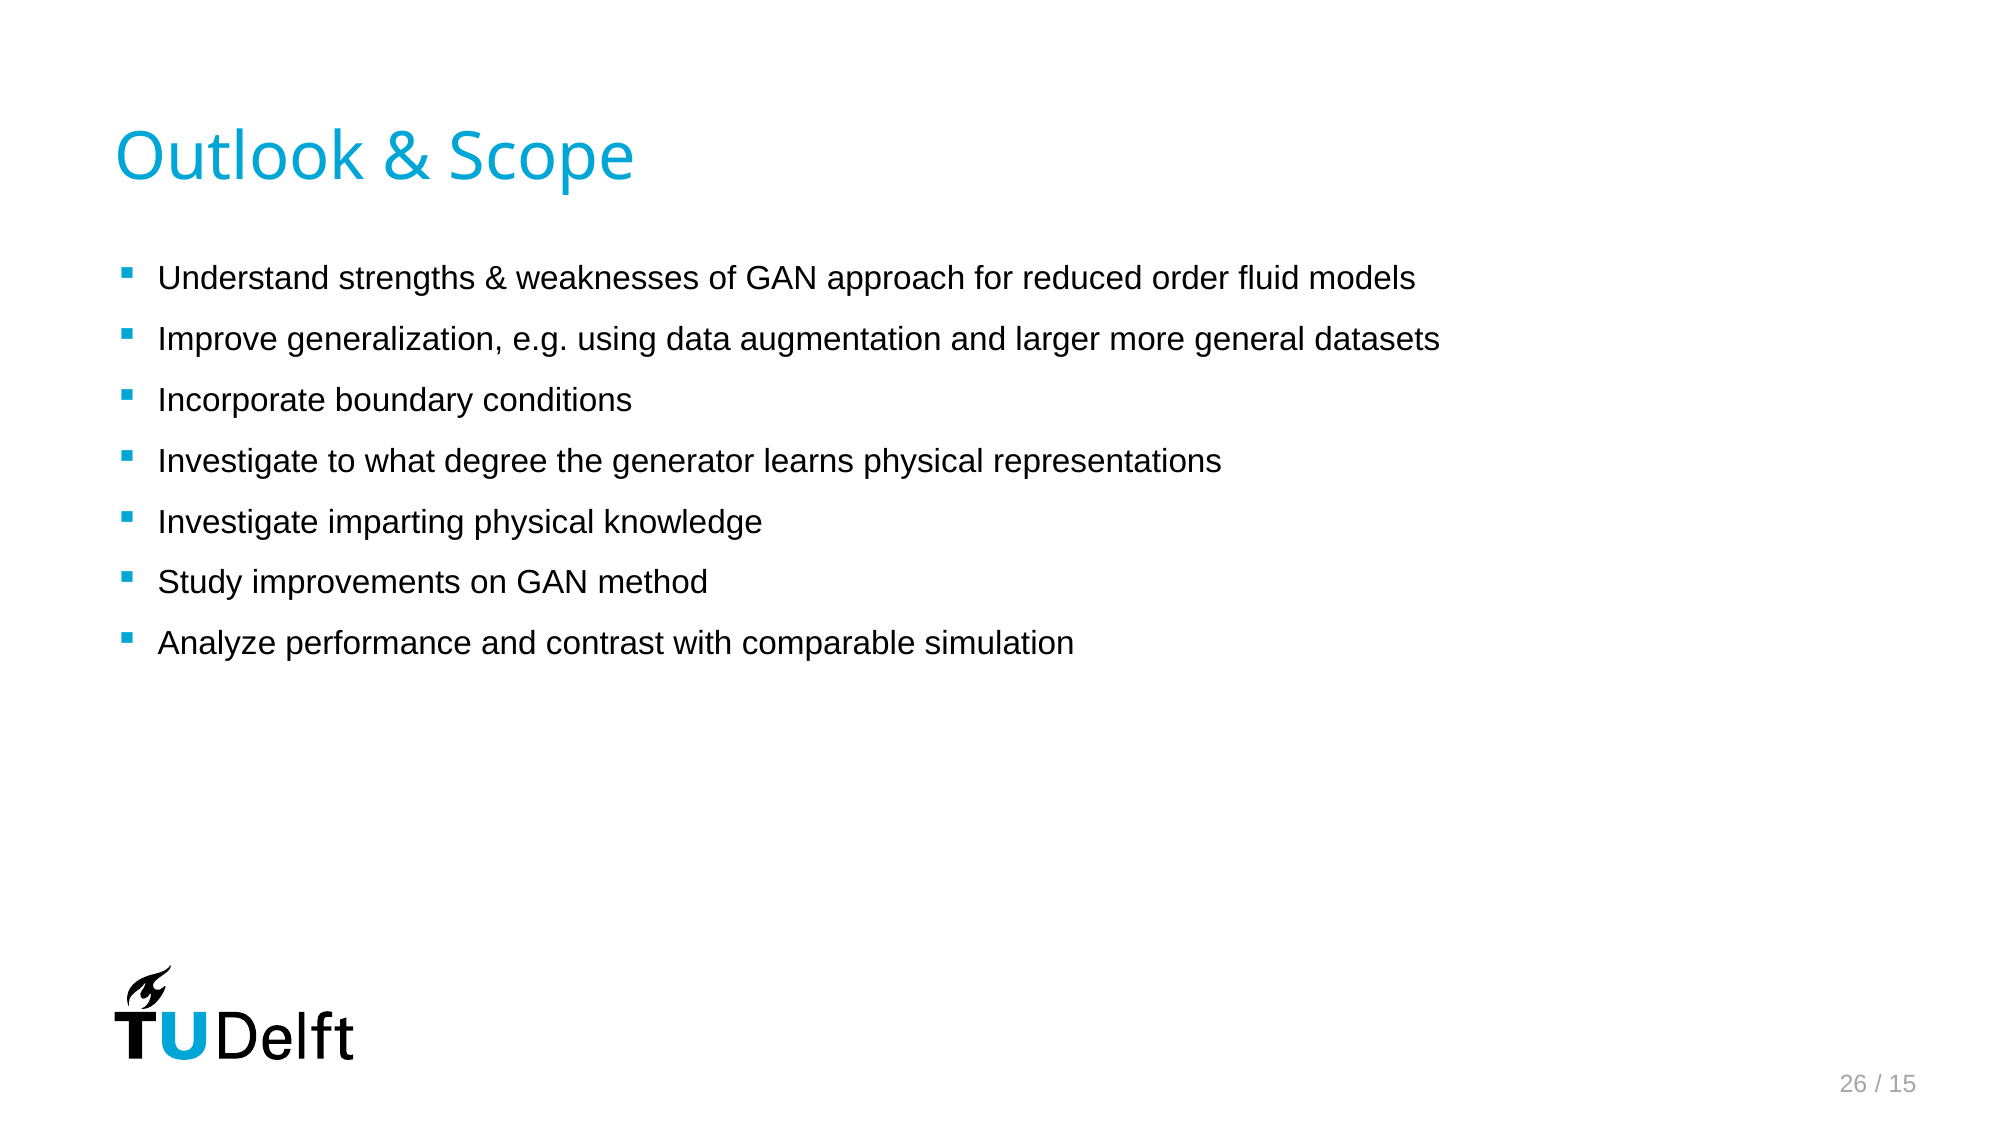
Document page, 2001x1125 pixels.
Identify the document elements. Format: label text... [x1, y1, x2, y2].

list Understand strengths & weaknesses of GAN approach for reduced order fluid models Improve generalization, e.g. using data augmentation and larger more general datasets Incorporate boundary conditions Investigate to what degree the generator learns physical representations Investigate imparting physical knowledge Study improvements on GAN method Analyze performance and contrast with comparable simulation [114, 260, 1883, 977]
title Outlook & Scope [114, 121, 1883, 203]
